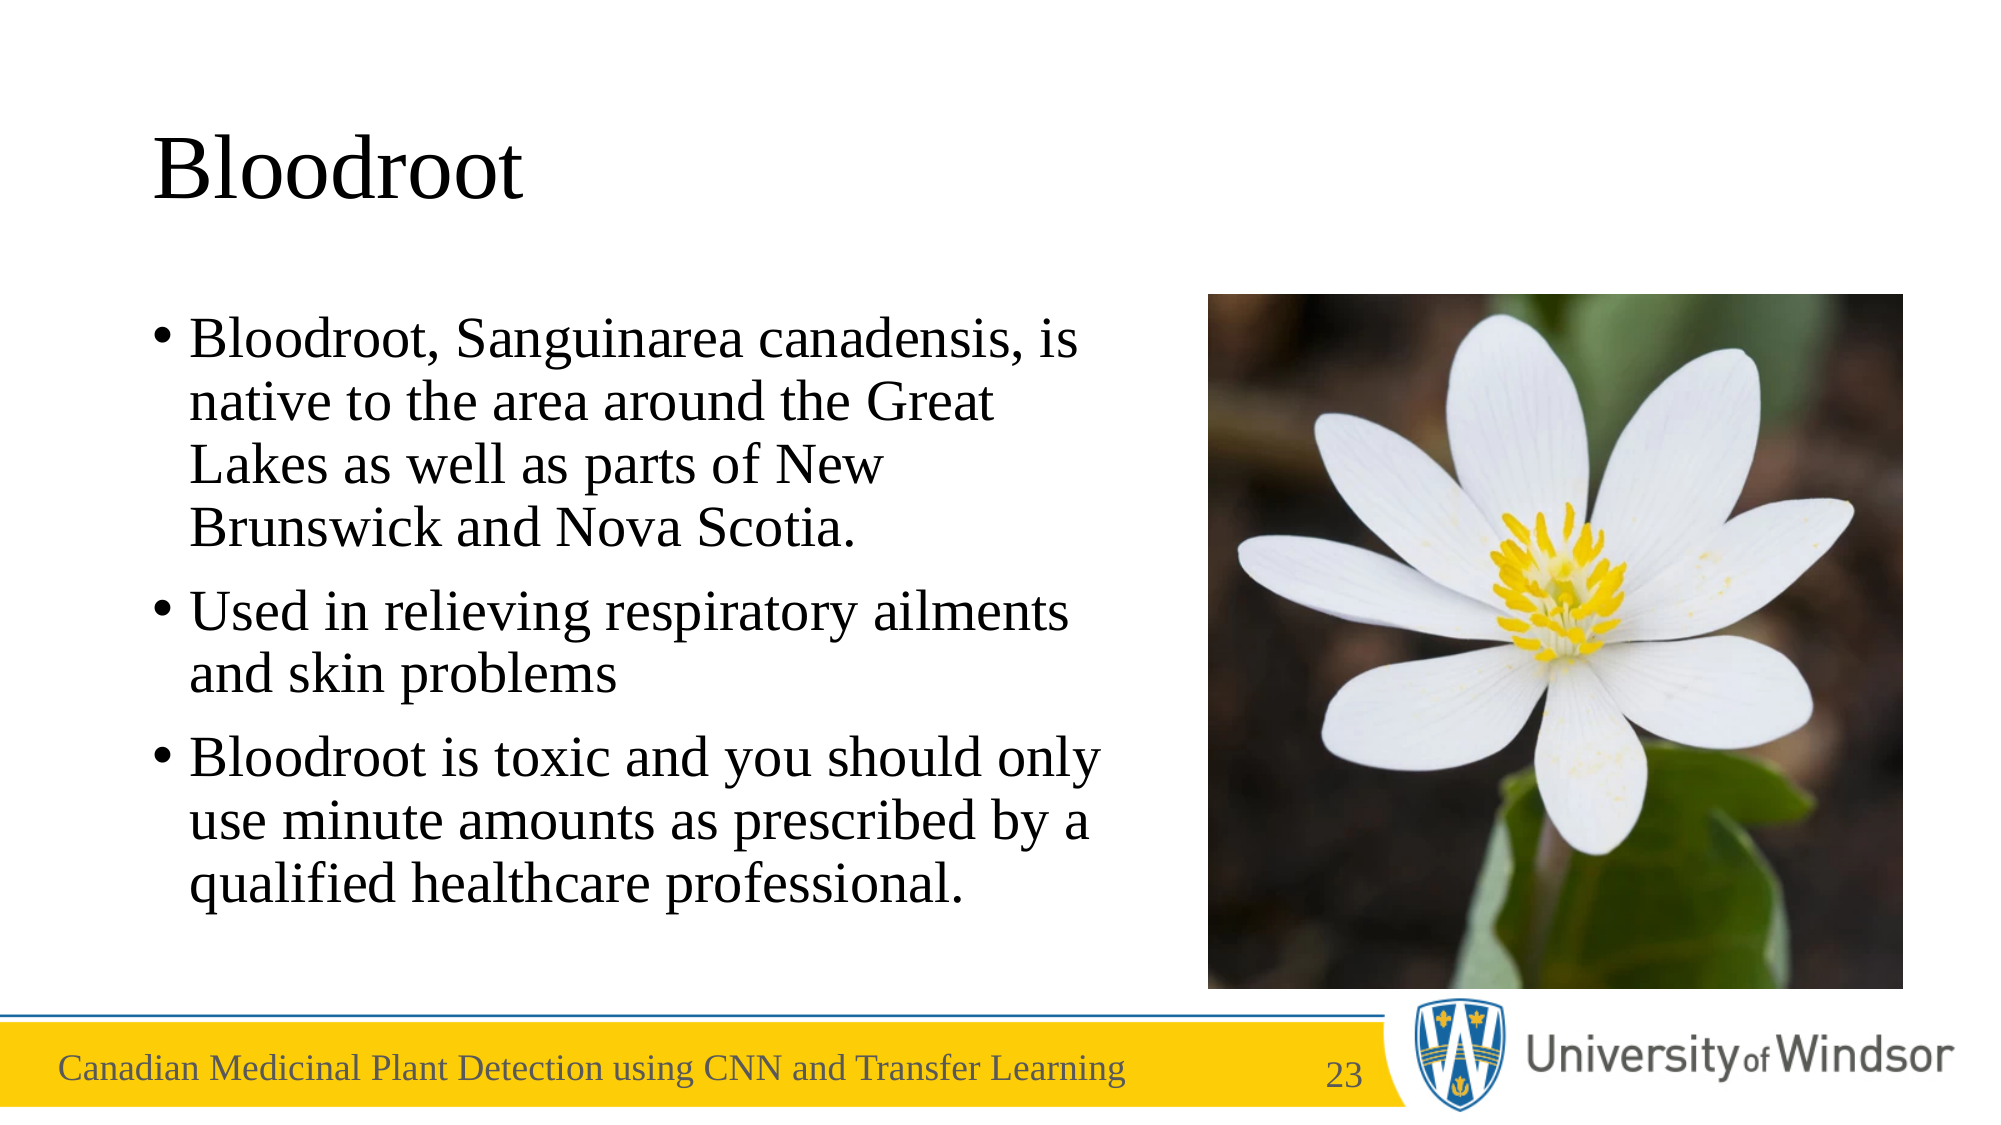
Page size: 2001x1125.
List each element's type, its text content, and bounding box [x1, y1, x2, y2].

picture [0, 294, 2000, 1125]
list Bloodroot, Sanguinarea canadensis, is native to the area around the Great Lakes as well as parts of New Brunswick and Nova Scotia. Used in relieving respiratory ailments and skin problems Bloodroot is toxic and you should only use minute amounts as prescribed by a qualified healthcare professional. [137, 299, 1137, 1014]
title Bloodroot [137, 59, 1863, 278]
slide_number 23 [1262, 1042, 1378, 1103]
